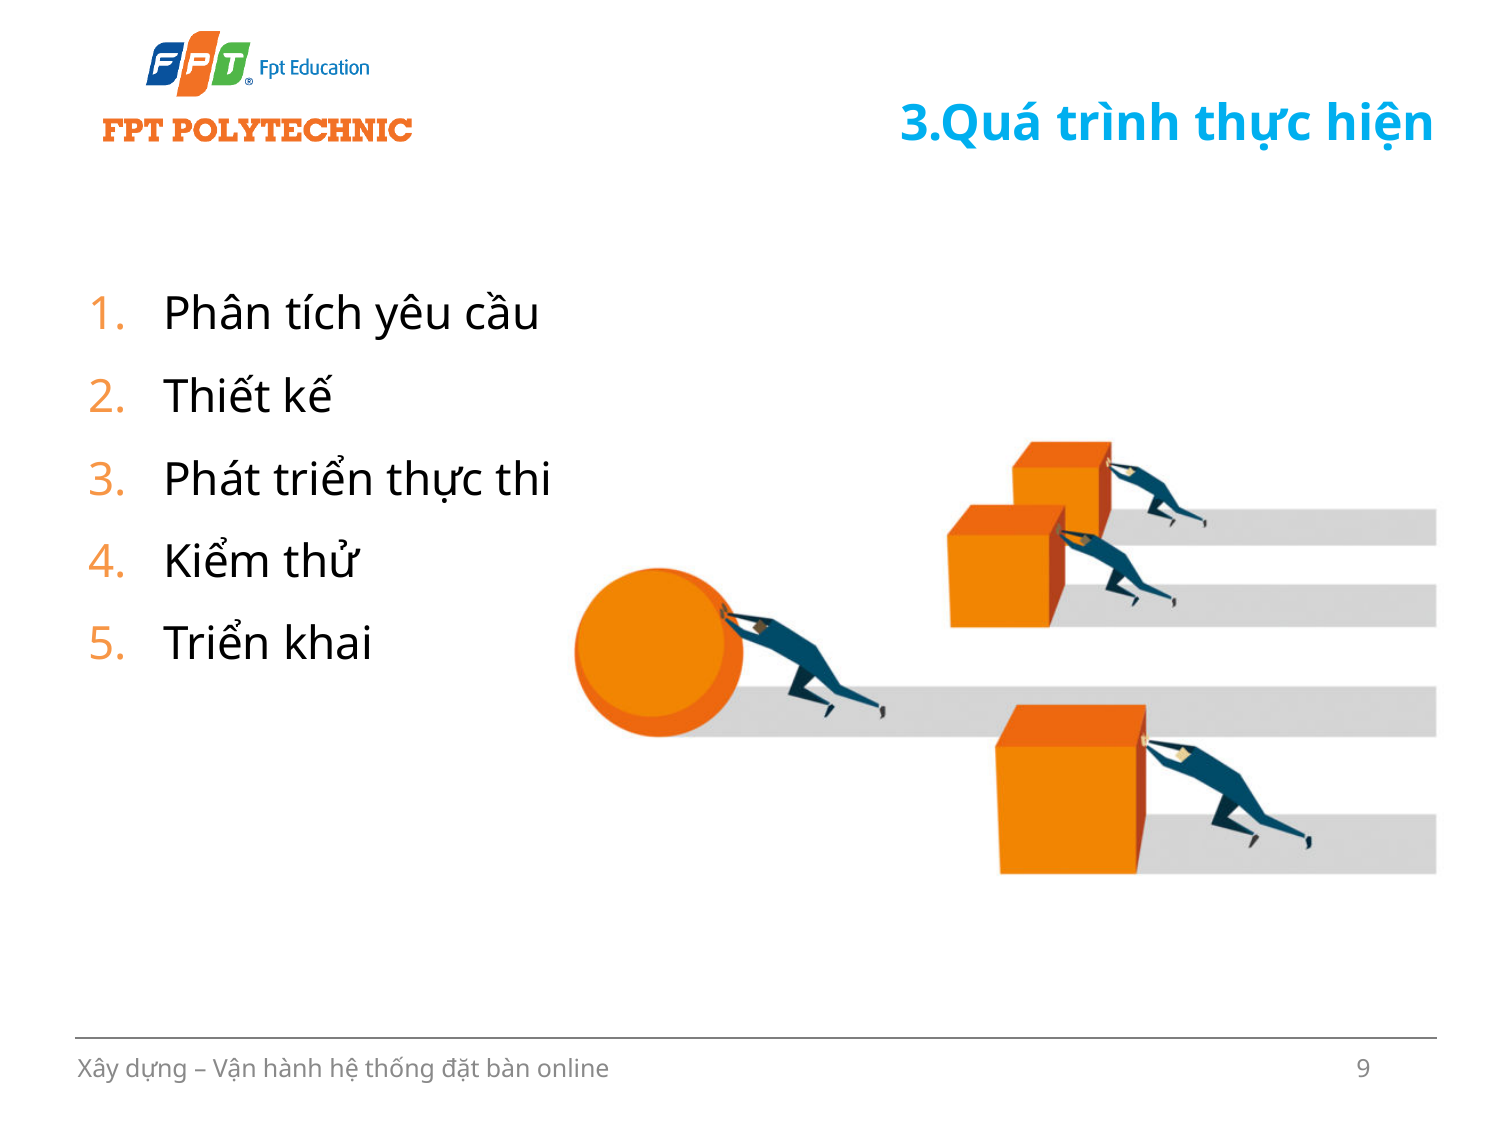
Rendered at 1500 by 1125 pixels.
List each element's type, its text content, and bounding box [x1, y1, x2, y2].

title 3.Quá trình thực hiện [900, 90, 1500, 151]
slide_number 9 [1338, 1052, 1412, 1092]
picture [89, 22, 420, 157]
list Phân tích yêu cầu Thiết kế Phát triển thực thi Kiểm thử Triển khai [88, 256, 1412, 755]
footer Xây dựng – Vận hành hệ thống đặt bàn online [75, 1052, 612, 1088]
picture [549, 401, 1462, 915]
